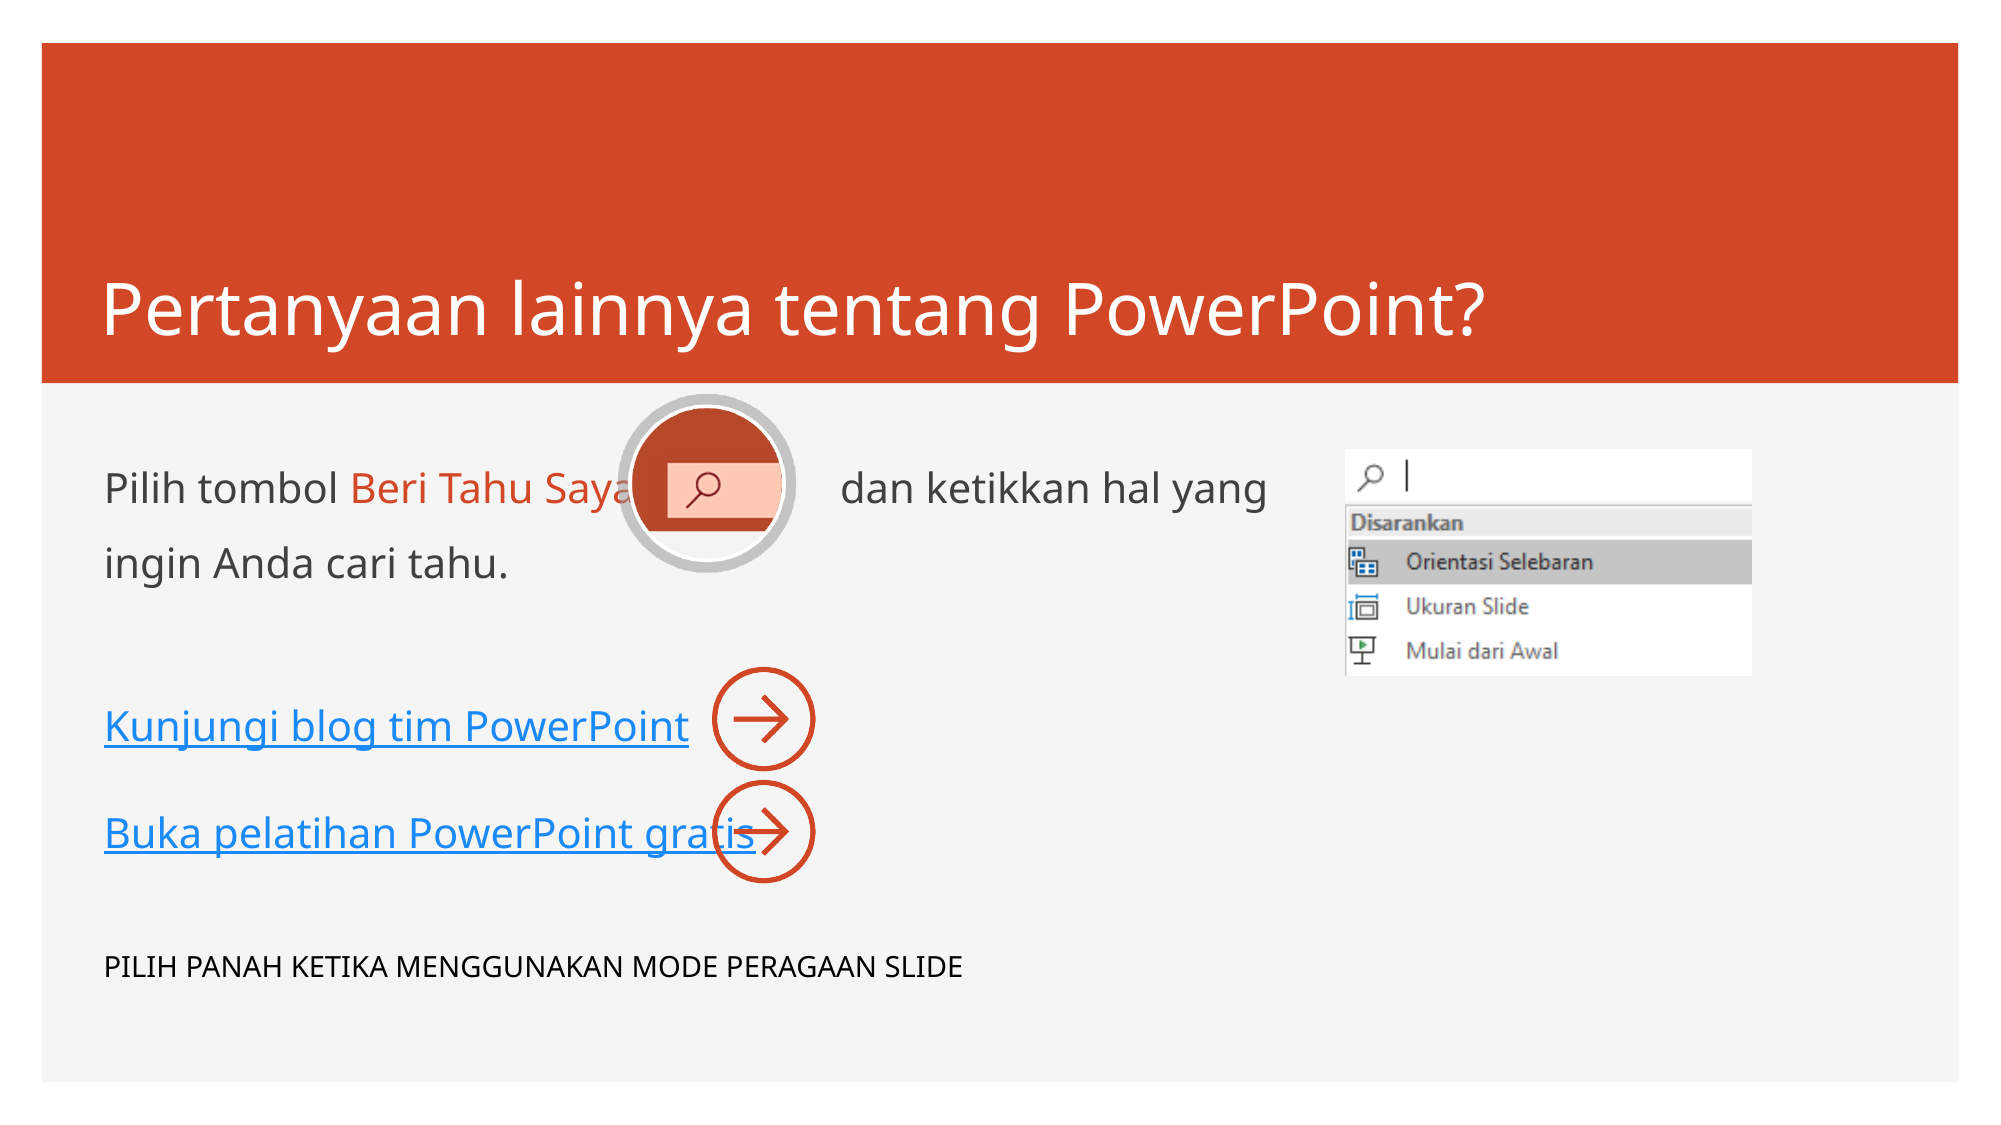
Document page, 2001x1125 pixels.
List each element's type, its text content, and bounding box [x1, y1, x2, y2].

text_box PILIH PANAH KETIKA MENGGUNAKAN MODE PERAGAAN SLIDE [88, 941, 1105, 991]
picture [709, 777, 818, 886]
list Pilih tombol Beri Tahu Saya dan ketikkan hal yang ingin Anda cari tahu. Kunjungi blog tim PowerPoint Buka pelatihan PowerPoint gratis [88, 428, 1329, 1082]
title Pertanyaan lainnya tentang PowerPoint? [85, 251, 1515, 357]
picture [602, 385, 811, 581]
picture [709, 664, 818, 774]
picture [1345, 449, 1752, 676]
